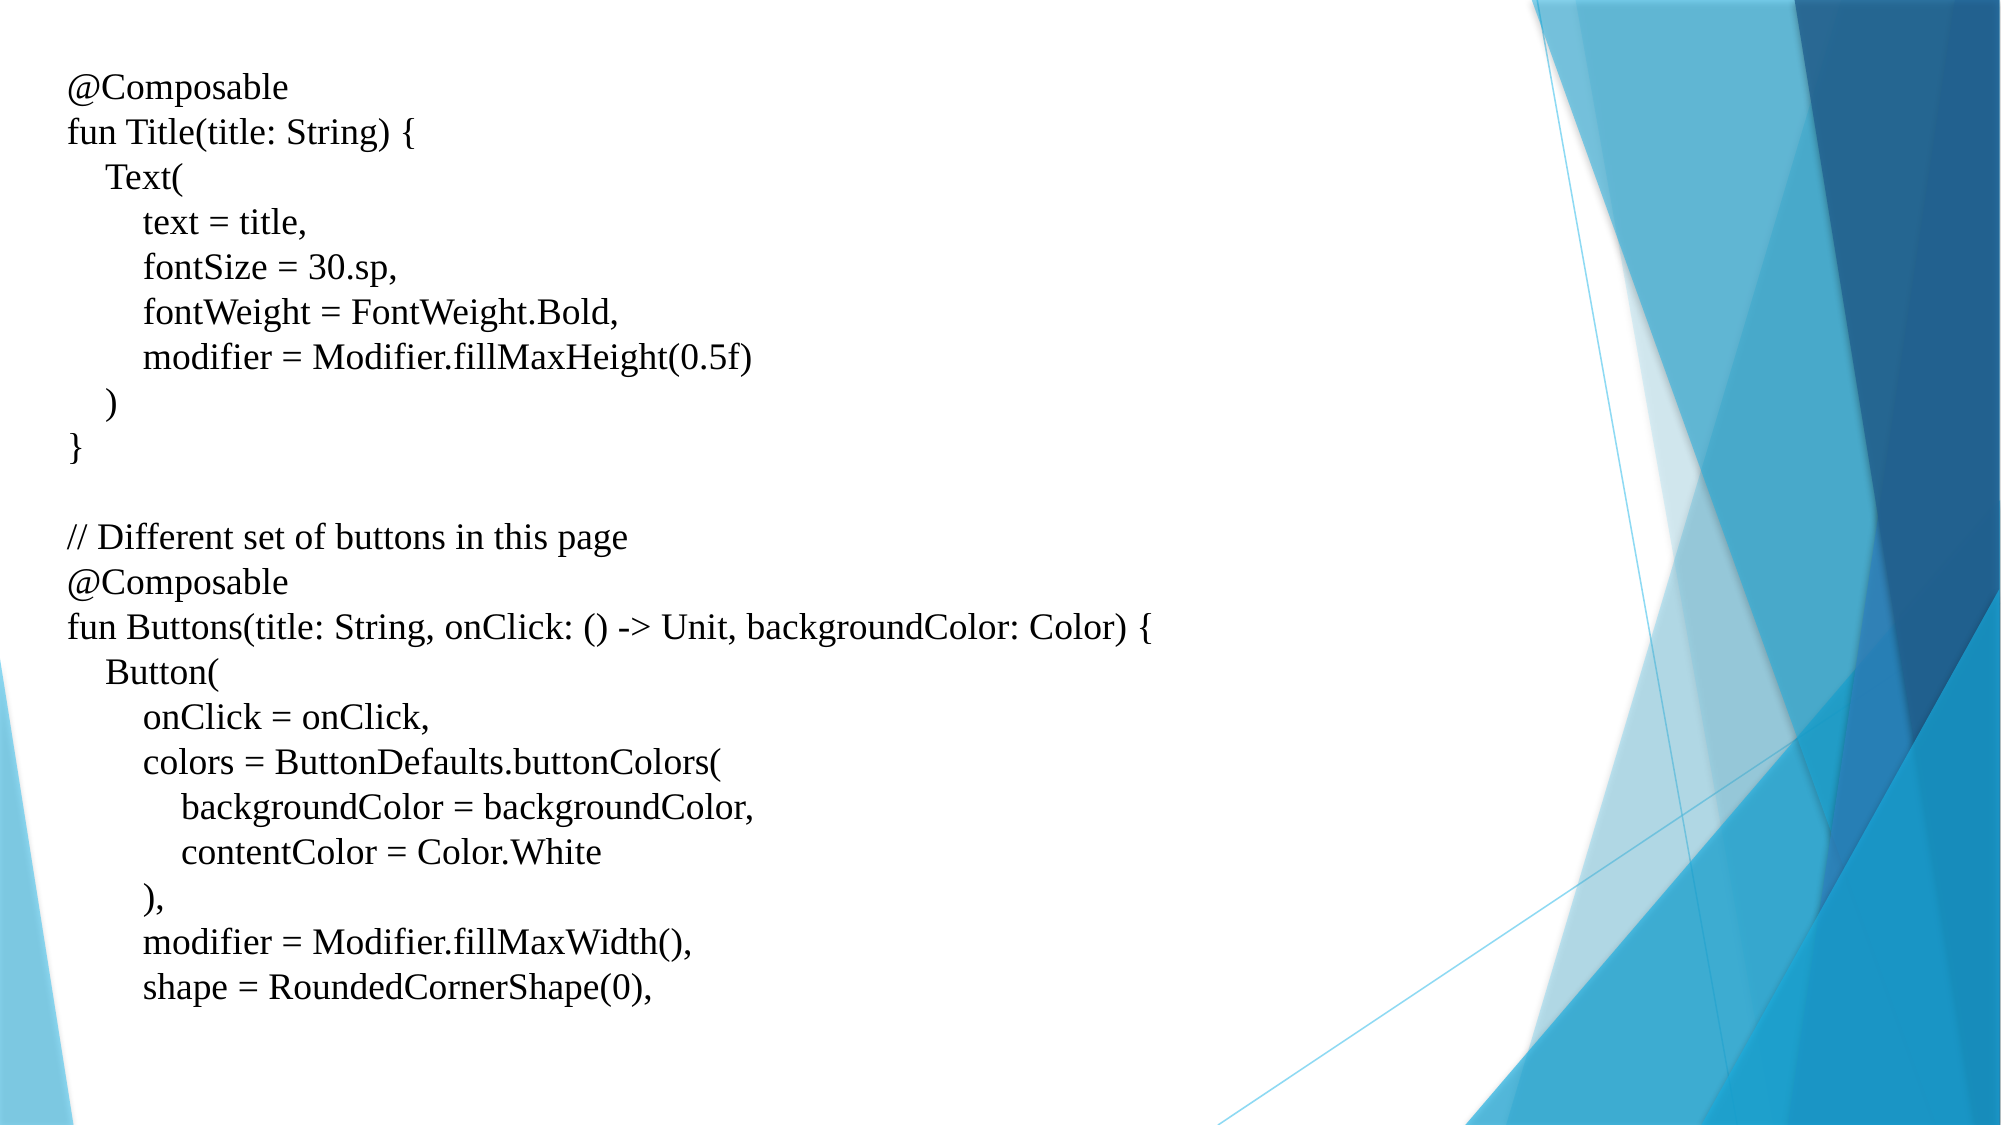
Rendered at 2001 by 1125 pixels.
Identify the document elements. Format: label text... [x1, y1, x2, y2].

text_box @Composable fun Title(title: String) { Text( text = title, fontSize = 30.sp, fontWeight = FontWeight.Bold, modifier = Modifier.fillMaxHeight(0.5f) ) } // Different set of buttons in this page @Composable fun Buttons(title: String, onClick: () -> Unit, backgroundColor: Color) { Button( onClick = onClick, colors = ButtonDefaults.buttonColors( backgroundColor = backgroundColor, contentColor = Color.White ), modifier = Modifier.fillMaxWidth(), shape = RoundedCornerShape(0), [52, 55, 1809, 1060]
